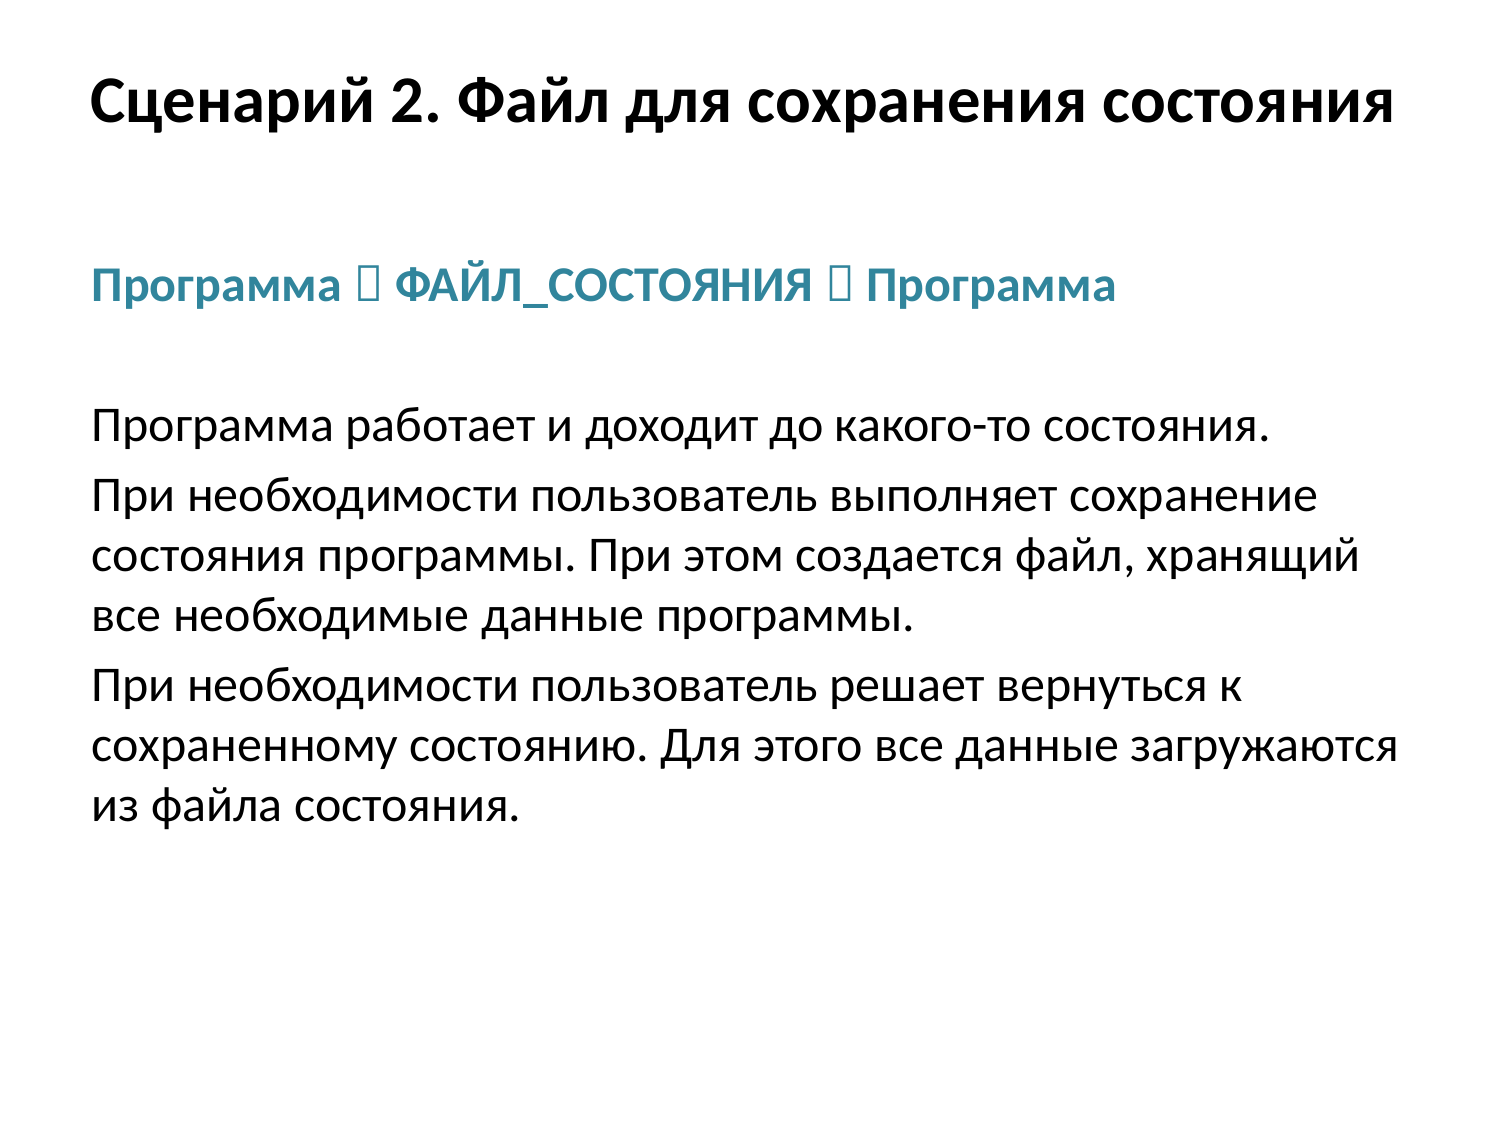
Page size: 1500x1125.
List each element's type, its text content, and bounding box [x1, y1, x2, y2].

title Сценарий 2. Файл для сохранения состояния [29, 19, 1459, 173]
list Программа  ФАЙЛ_СОСТОЯНИЯ  Программа Программа работает и доходит до какого-то состояния. При необходимости пользователь выполняет сохранение состояния программы. При этом создается файл, хранящий все необходимые данные программы. При необходимости пользователь решает вернуться к сохраненному состоянию. Для этого все данные загружаются из файла состояния. [76, 243, 1427, 1083]
